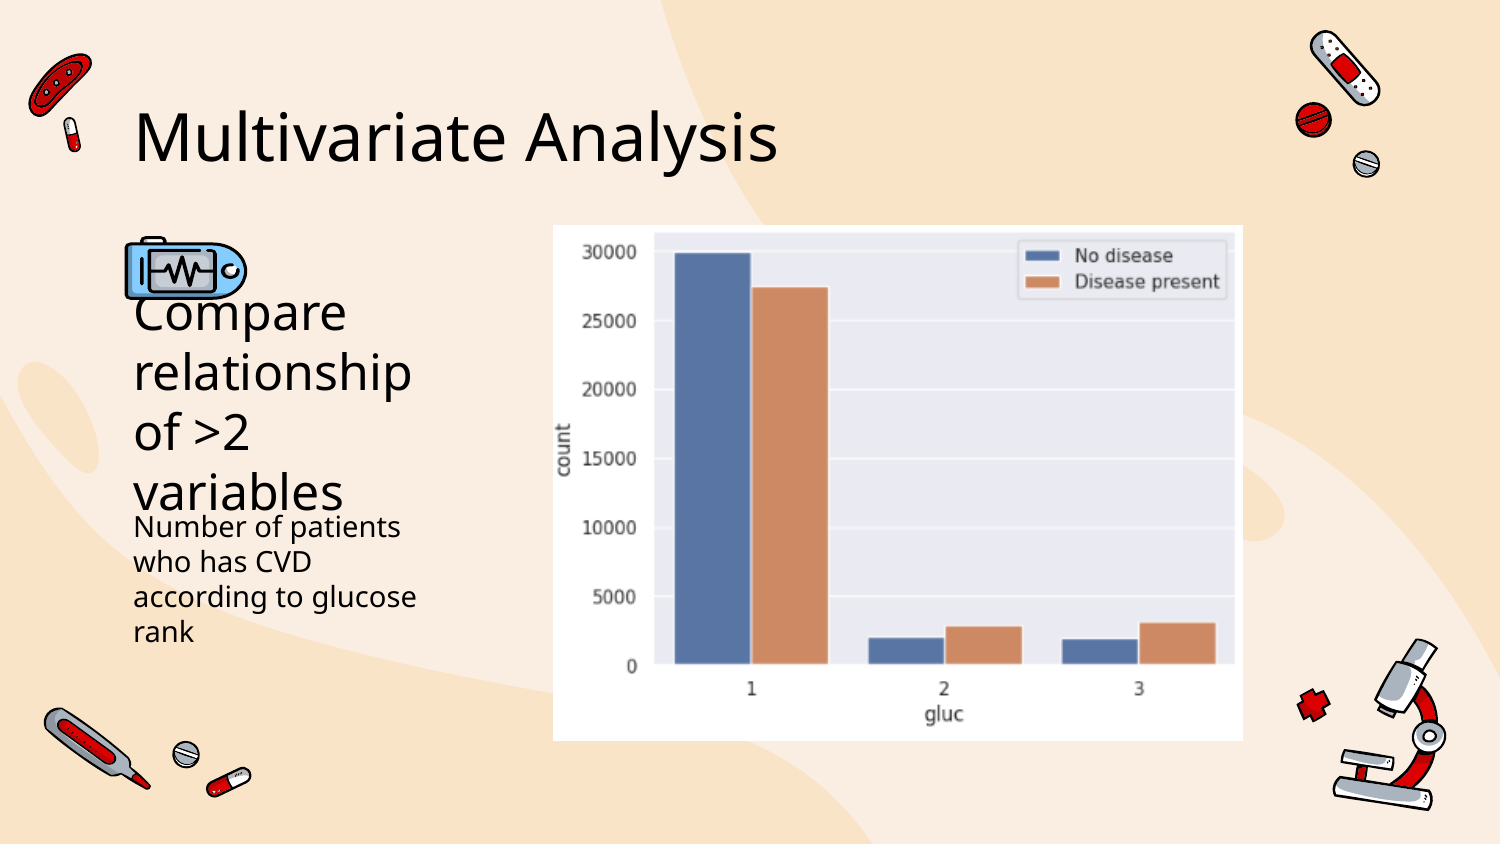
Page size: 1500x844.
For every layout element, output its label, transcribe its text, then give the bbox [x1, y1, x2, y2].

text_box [60, 117, 83, 153]
picture [552, 225, 1243, 742]
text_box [1350, 150, 1383, 179]
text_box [1295, 101, 1333, 138]
title Compare relationship of >2 variables [118, 354, 465, 446]
title Multivariate Analysis [118, 88, 1382, 182]
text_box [213, 758, 244, 806]
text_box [1296, 687, 1332, 723]
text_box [1342, 636, 1452, 806]
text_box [1299, 50, 1391, 87]
subtitle Number of patients who has CVD according to glucose rank [118, 490, 465, 666]
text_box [170, 740, 202, 769]
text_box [16, 65, 101, 103]
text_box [30, 734, 163, 769]
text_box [124, 235, 248, 300]
